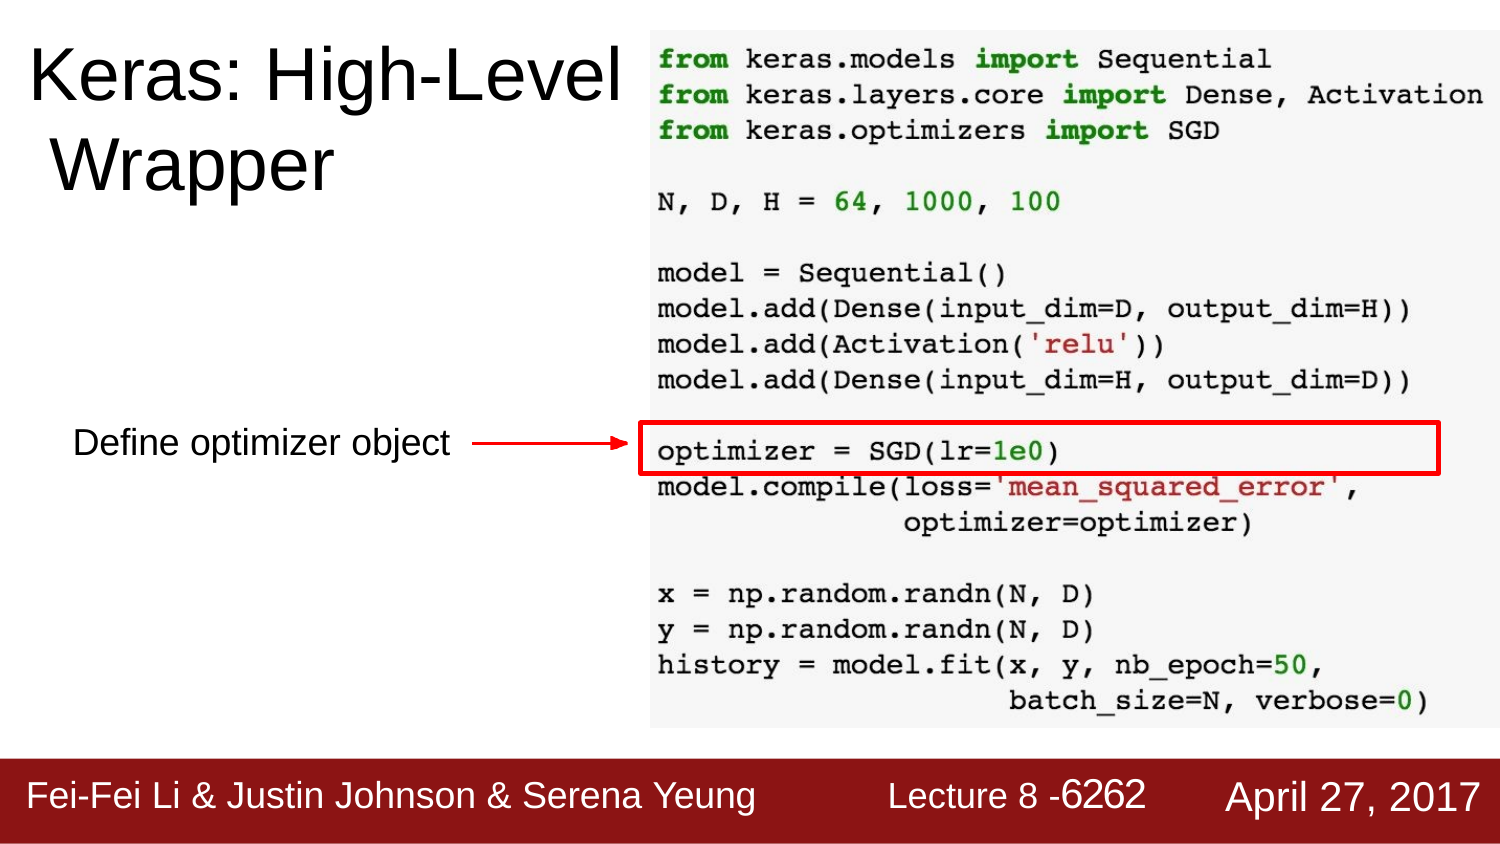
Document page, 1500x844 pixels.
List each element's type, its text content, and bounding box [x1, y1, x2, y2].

text_box [650, 30, 1500, 729]
text_box Lecture 8 -6262 [885, 771, 1172, 822]
text_box Define optimizer object [70, 415, 456, 463]
text_box [610, 436, 628, 451]
text_box Keras: High-Level Wrapper [26, 23, 626, 206]
text_box [640, 422, 1439, 474]
slide_number Fei-Fei Li & Justin Johnson & Serena Yeung [23, 772, 765, 844]
footer April 27, 2017 [1223, 771, 1484, 844]
